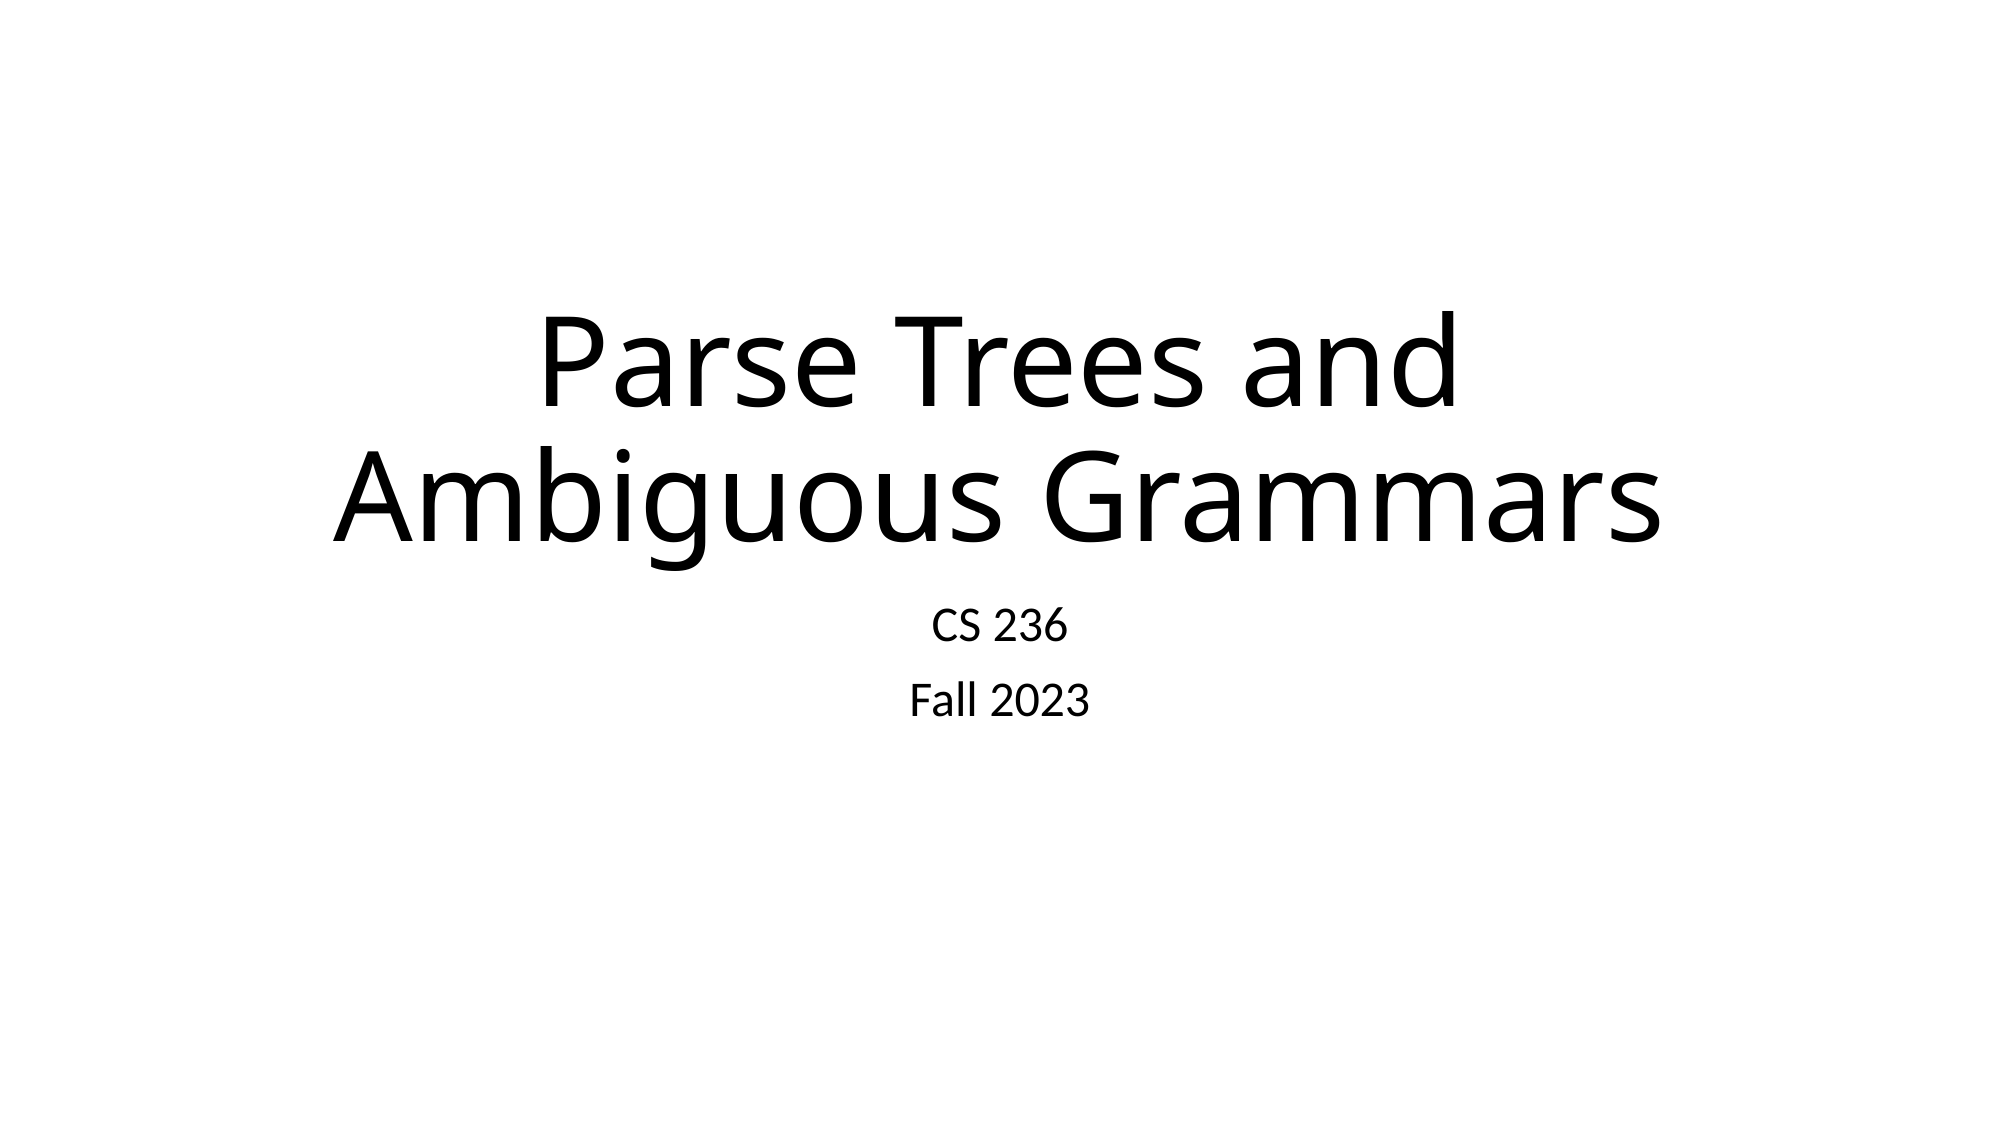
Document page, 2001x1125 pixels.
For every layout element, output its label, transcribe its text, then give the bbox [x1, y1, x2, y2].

subtitle CS 236 Fall 2023 [249, 590, 1750, 863]
title Parse Trees and Ambiguous Grammars [249, 184, 1750, 576]
